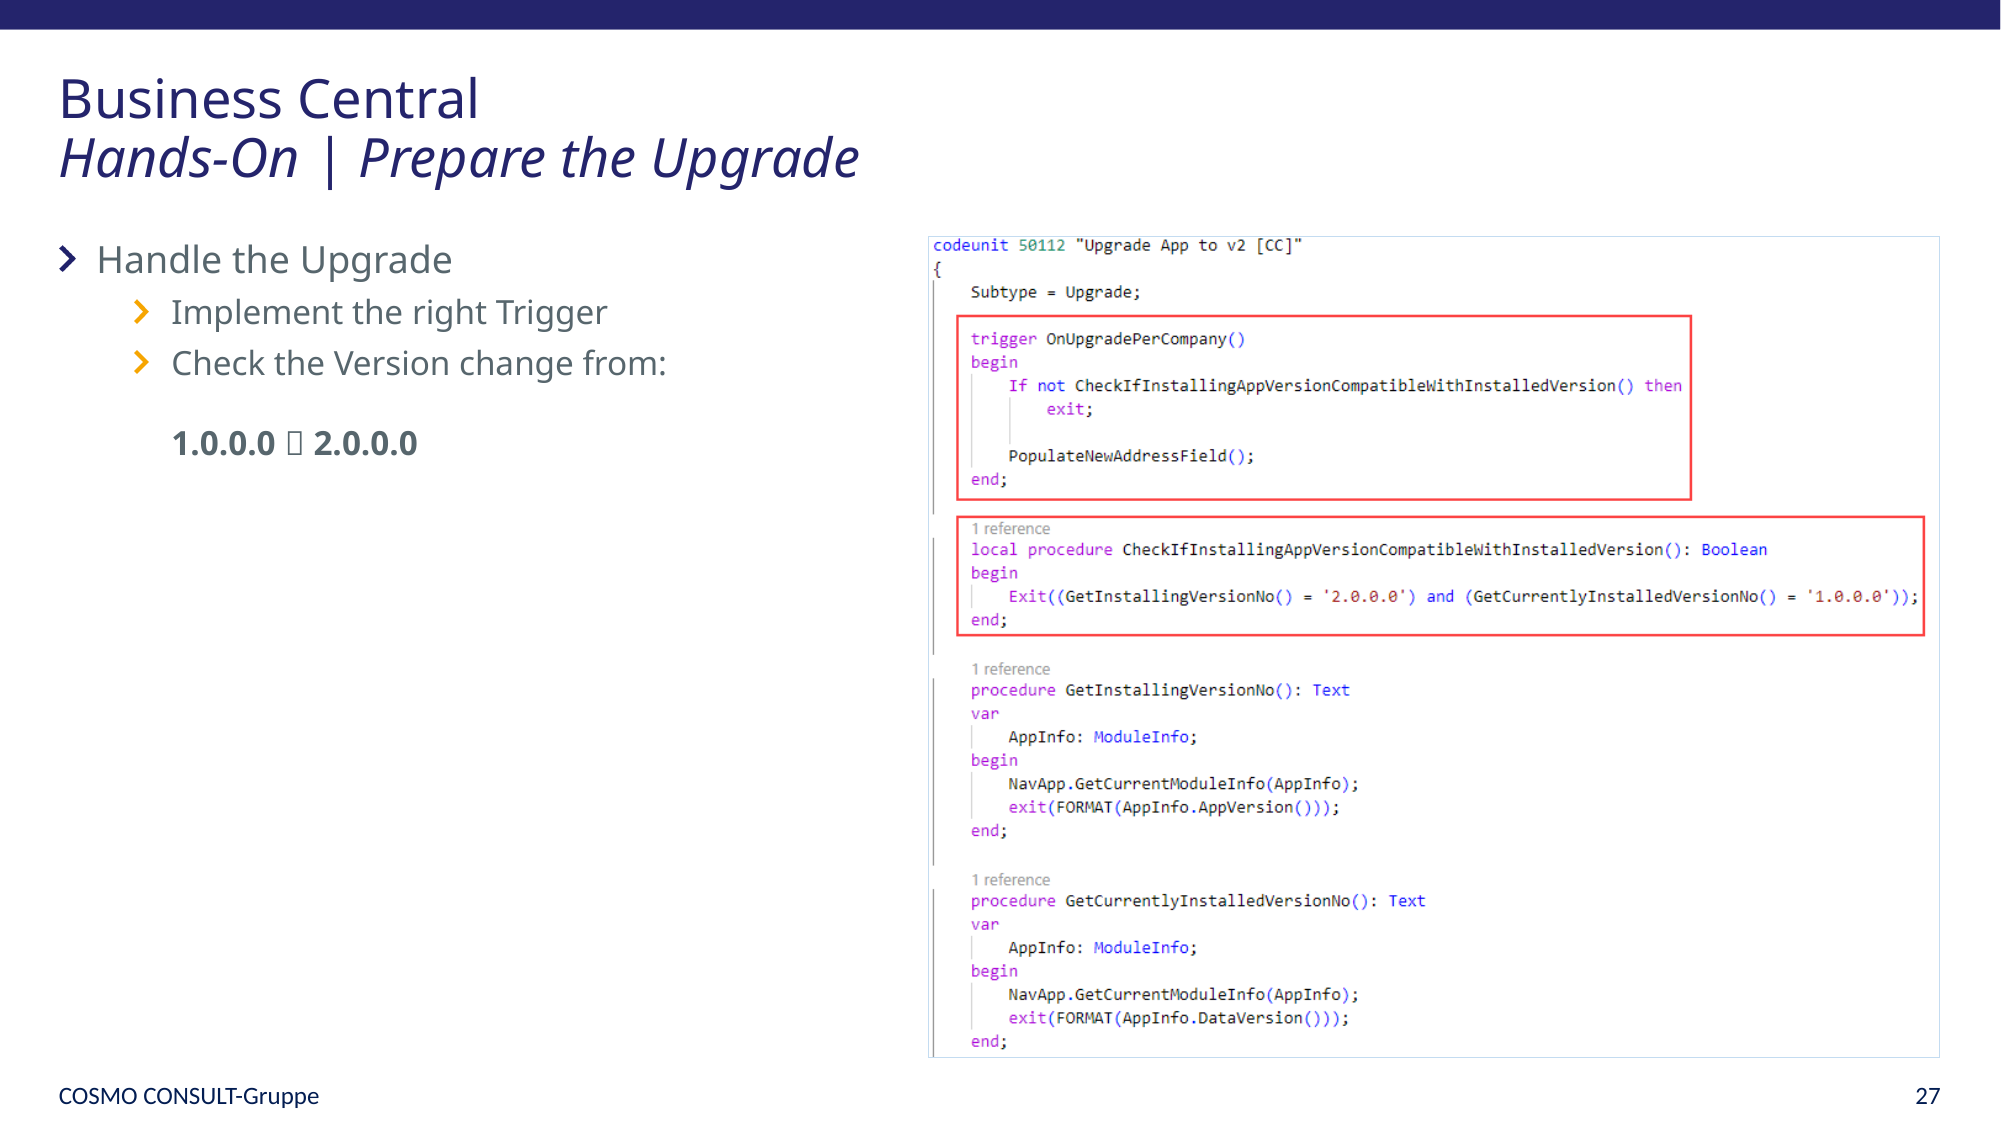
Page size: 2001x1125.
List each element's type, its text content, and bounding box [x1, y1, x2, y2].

title Business Central Hands-On | Prepare the Upgrade [59, 59, 1940, 189]
picture [928, 236, 1940, 1058]
picture [134, 350, 149, 374]
picture [134, 299, 149, 324]
picture [59, 245, 76, 272]
list Handle the Upgrade Implement the right Trigger Check the Version change from: 1.0.0.0  2.0.0.0 [58, 235, 1941, 1040]
